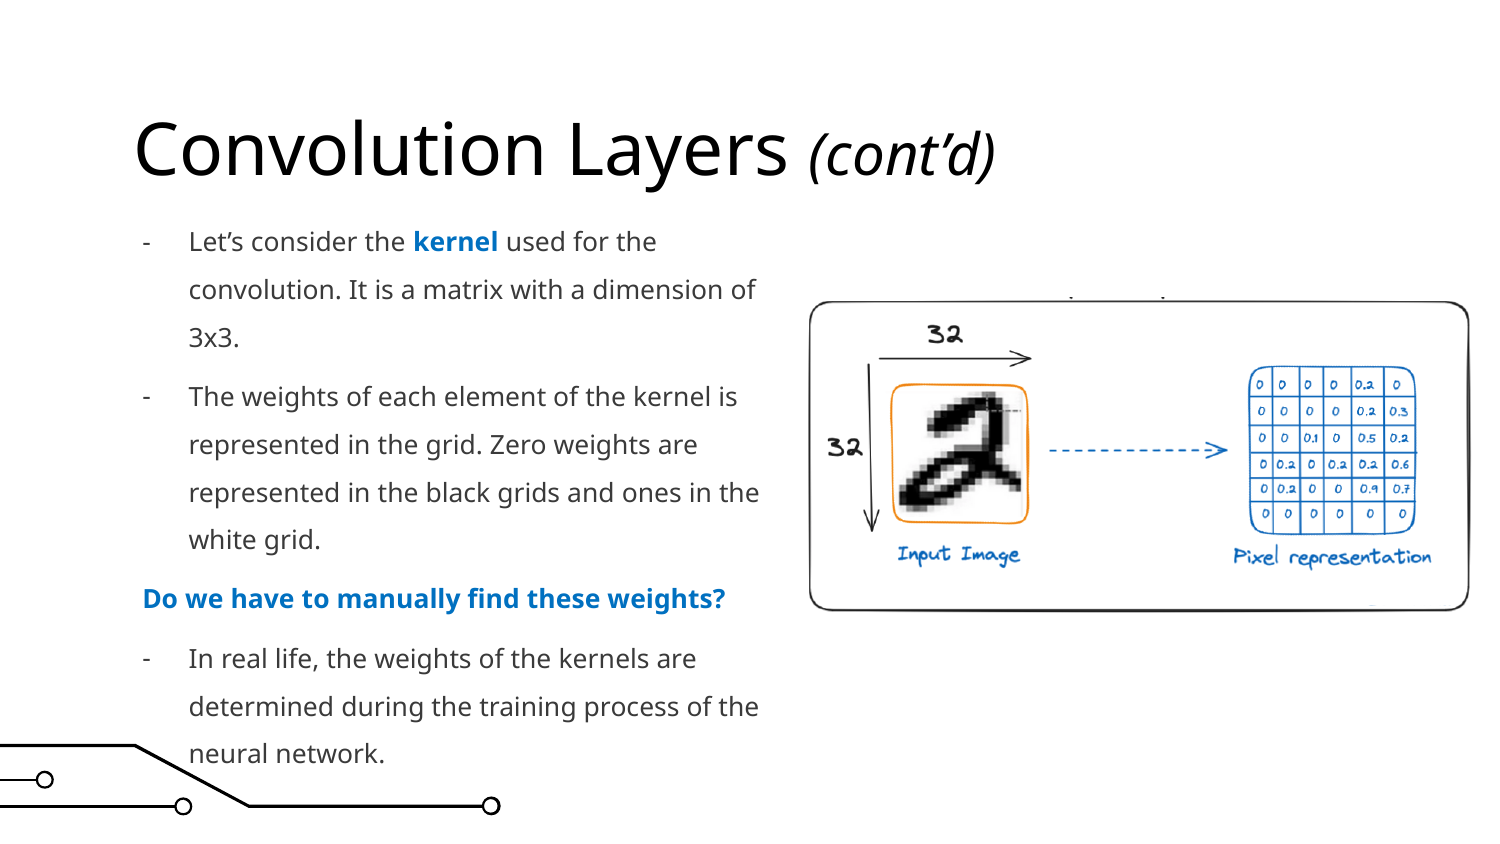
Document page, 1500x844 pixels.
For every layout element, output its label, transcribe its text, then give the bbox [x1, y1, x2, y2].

list Let’s consider the kernel used for the convolution. It is a matrix with a dimension of 3x3. The weights of each element of the kernel is represented in the grid. Zero weights are represented in the black grids and ones in the white grid. Do we have to manually find these weights? In real life, the weights of the kernels are determined during the training process of the neural network. [118, 193, 785, 790]
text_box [803, 297, 1478, 620]
title Convolution Layers (cont’d) [118, 87, 1382, 182]
